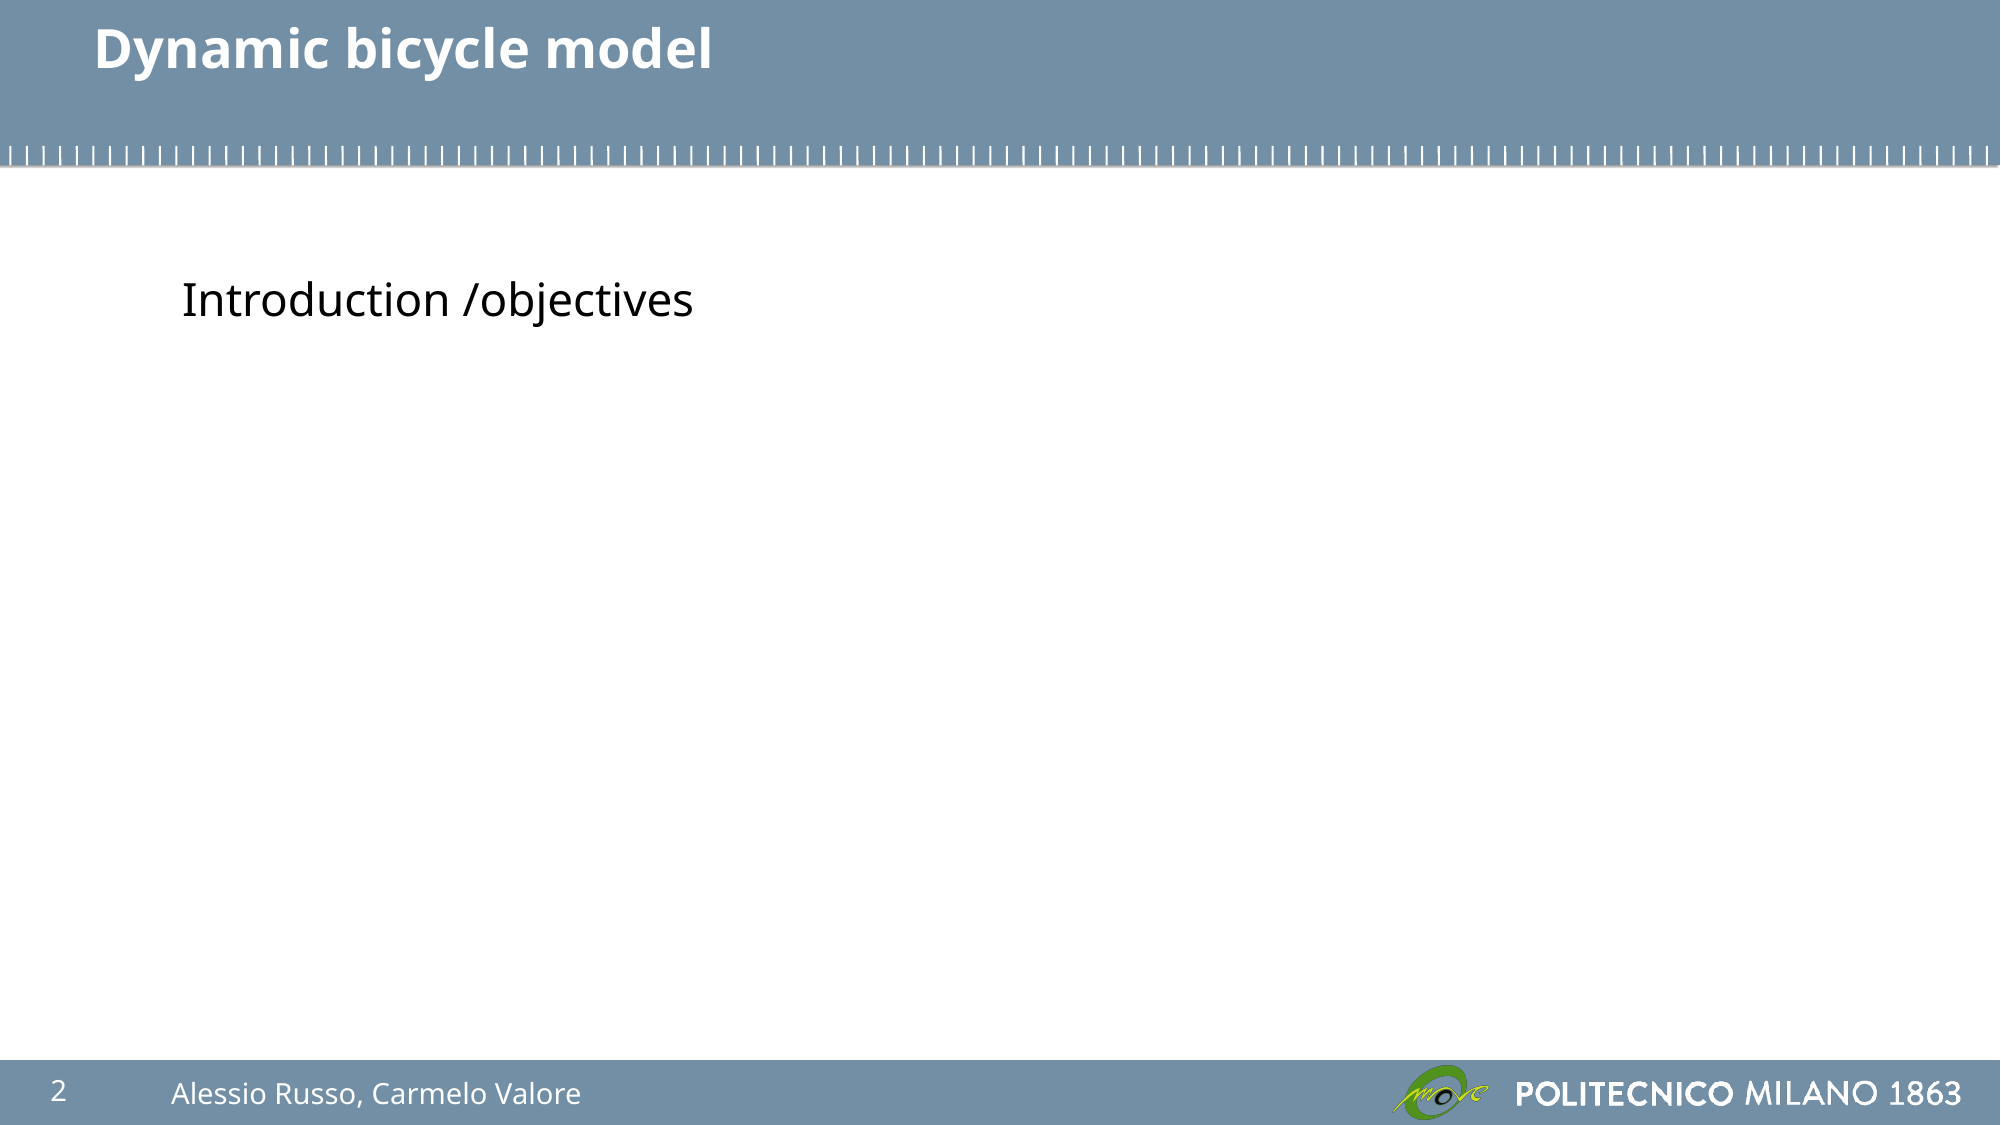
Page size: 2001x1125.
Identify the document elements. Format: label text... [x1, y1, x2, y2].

picture [1392, 1065, 1489, 1120]
text_box Dynamic bicycle model [78, 8, 1922, 86]
text_box Introduction /objectives [78, 185, 1922, 1042]
text_box 2 [7, 1062, 110, 1123]
picture [1510, 1068, 1967, 1117]
text_box Alessio Russo, Carmelo Valore [156, 1062, 1007, 1123]
